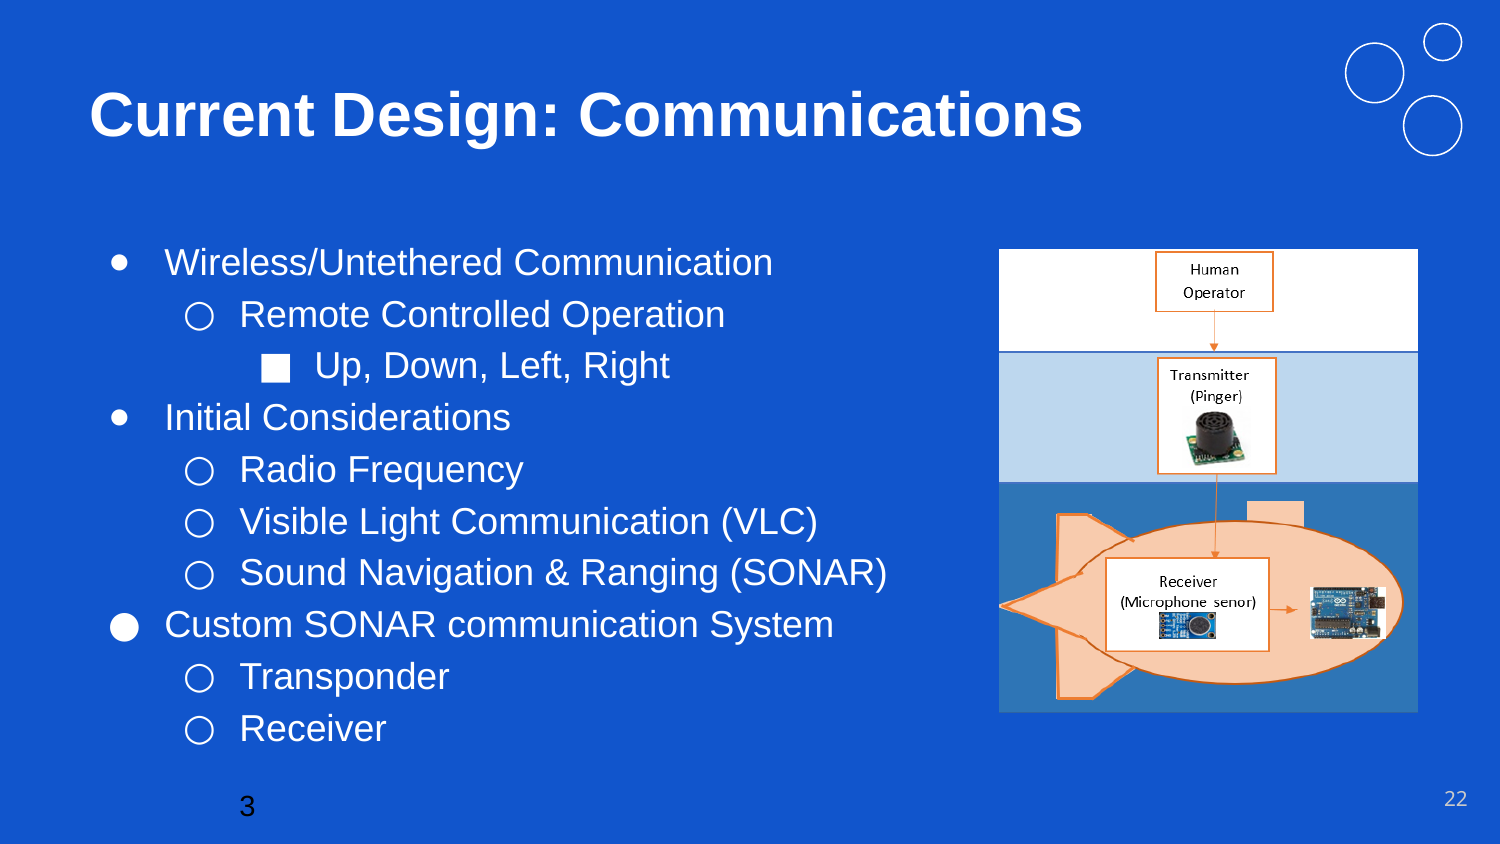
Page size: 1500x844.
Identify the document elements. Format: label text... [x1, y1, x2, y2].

text_box Wireless/Untethered Communication Remote Controlled Operation Up, Down, Left, Right Initial Considerations Radio Frequency Visible Light Communication (VLC) Sound Navigation & Ranging (SONAR) Custom SONAR communication System Transponder Receiver 3 [74, 216, 989, 773]
text_box [1389, 764, 1480, 830]
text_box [1345, 23, 1462, 156]
title Current Design: Communications [74, 58, 1341, 177]
slide_number ‹#› [1392, 767, 1483, 833]
picture [999, 249, 1418, 714]
